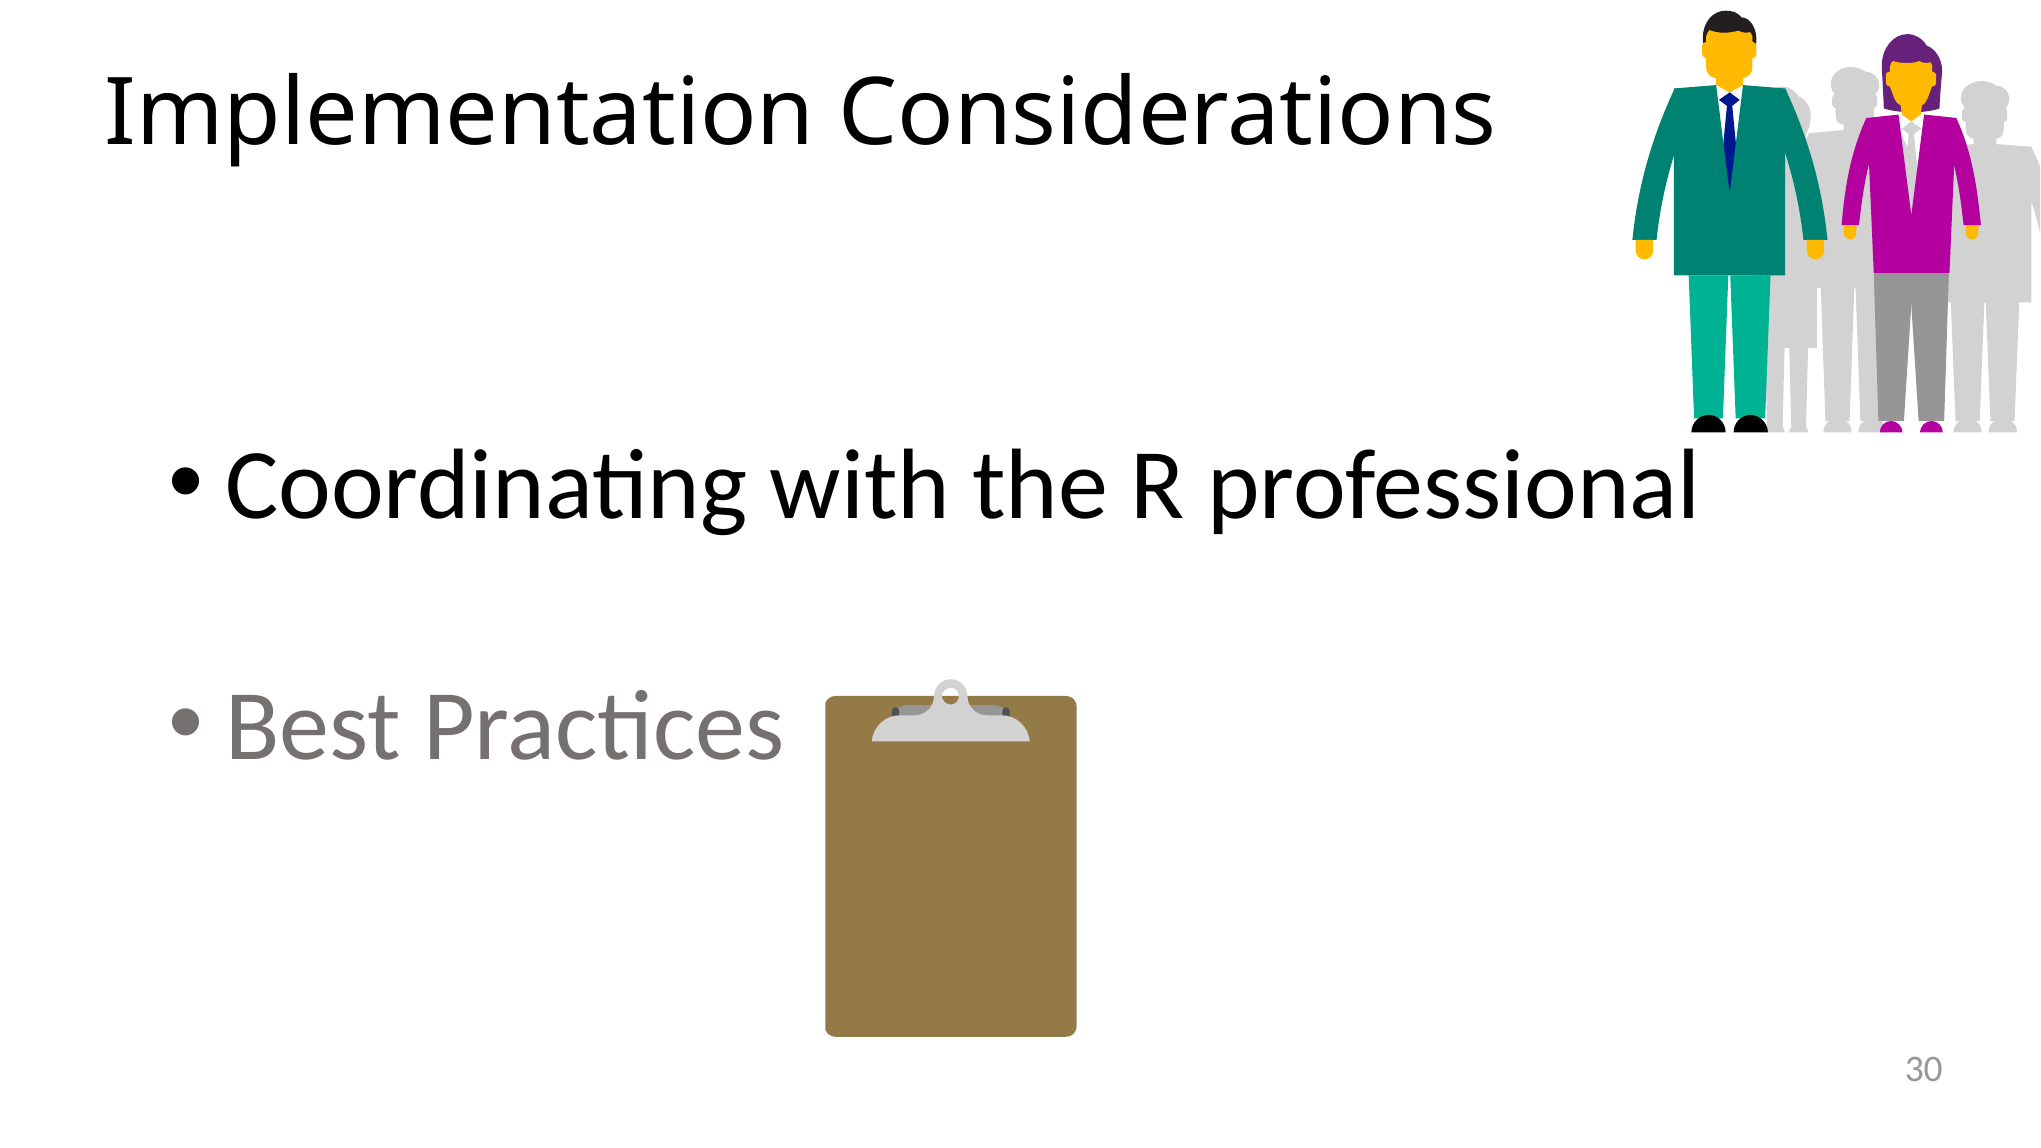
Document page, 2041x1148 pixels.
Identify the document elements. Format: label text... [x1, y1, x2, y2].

title Implementation Considerations [89, 48, 1464, 182]
slide_number 30 [1890, 1036, 2041, 1099]
picture [825, 679, 1077, 1037]
picture [1464, 0, 2041, 609]
text_box Coordinating with the R professional Best Practices [138, 408, 1732, 805]
